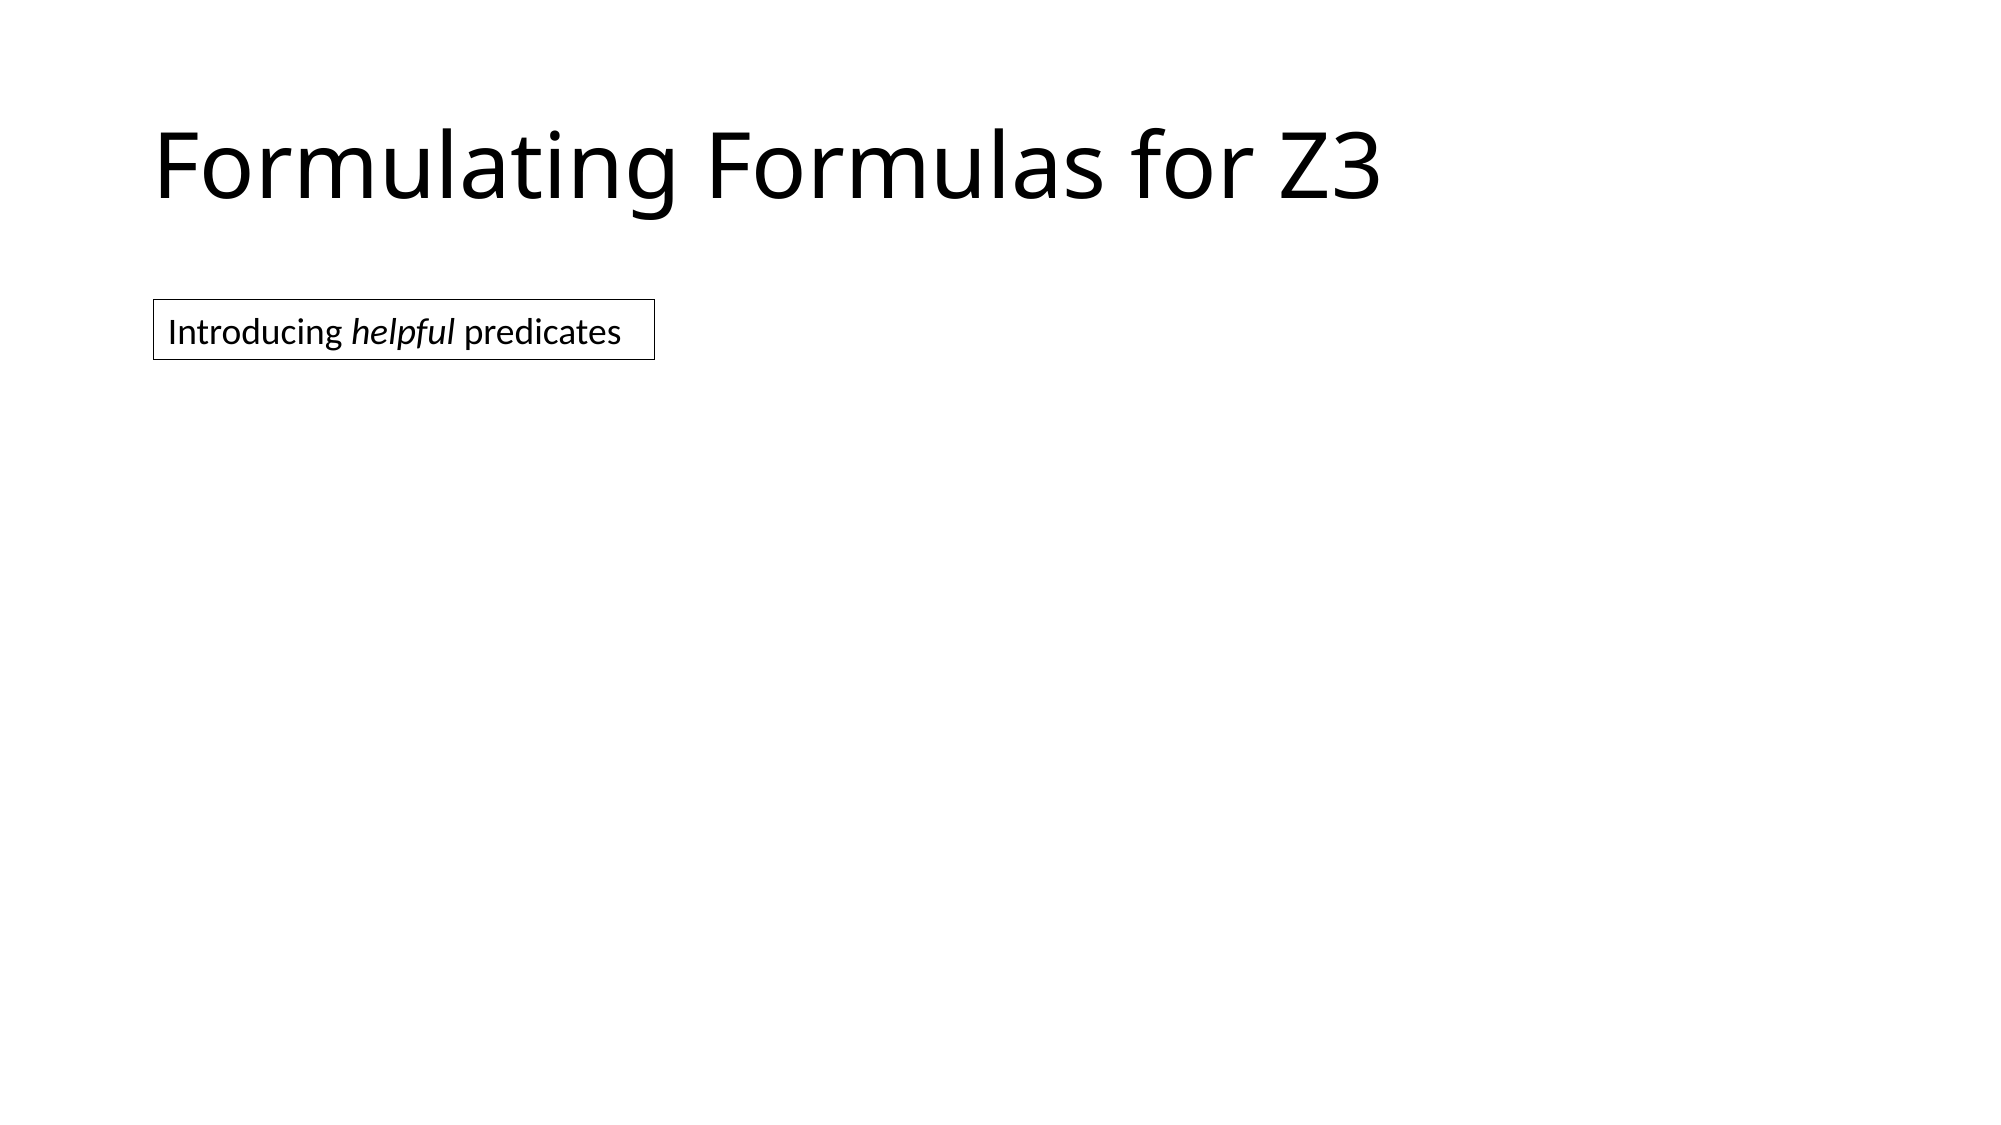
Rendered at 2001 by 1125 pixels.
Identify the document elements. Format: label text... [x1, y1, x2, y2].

title Formulating Formulas for Z3 [137, 59, 1863, 278]
text_box Introducing helpful predicates [153, 299, 655, 360]
